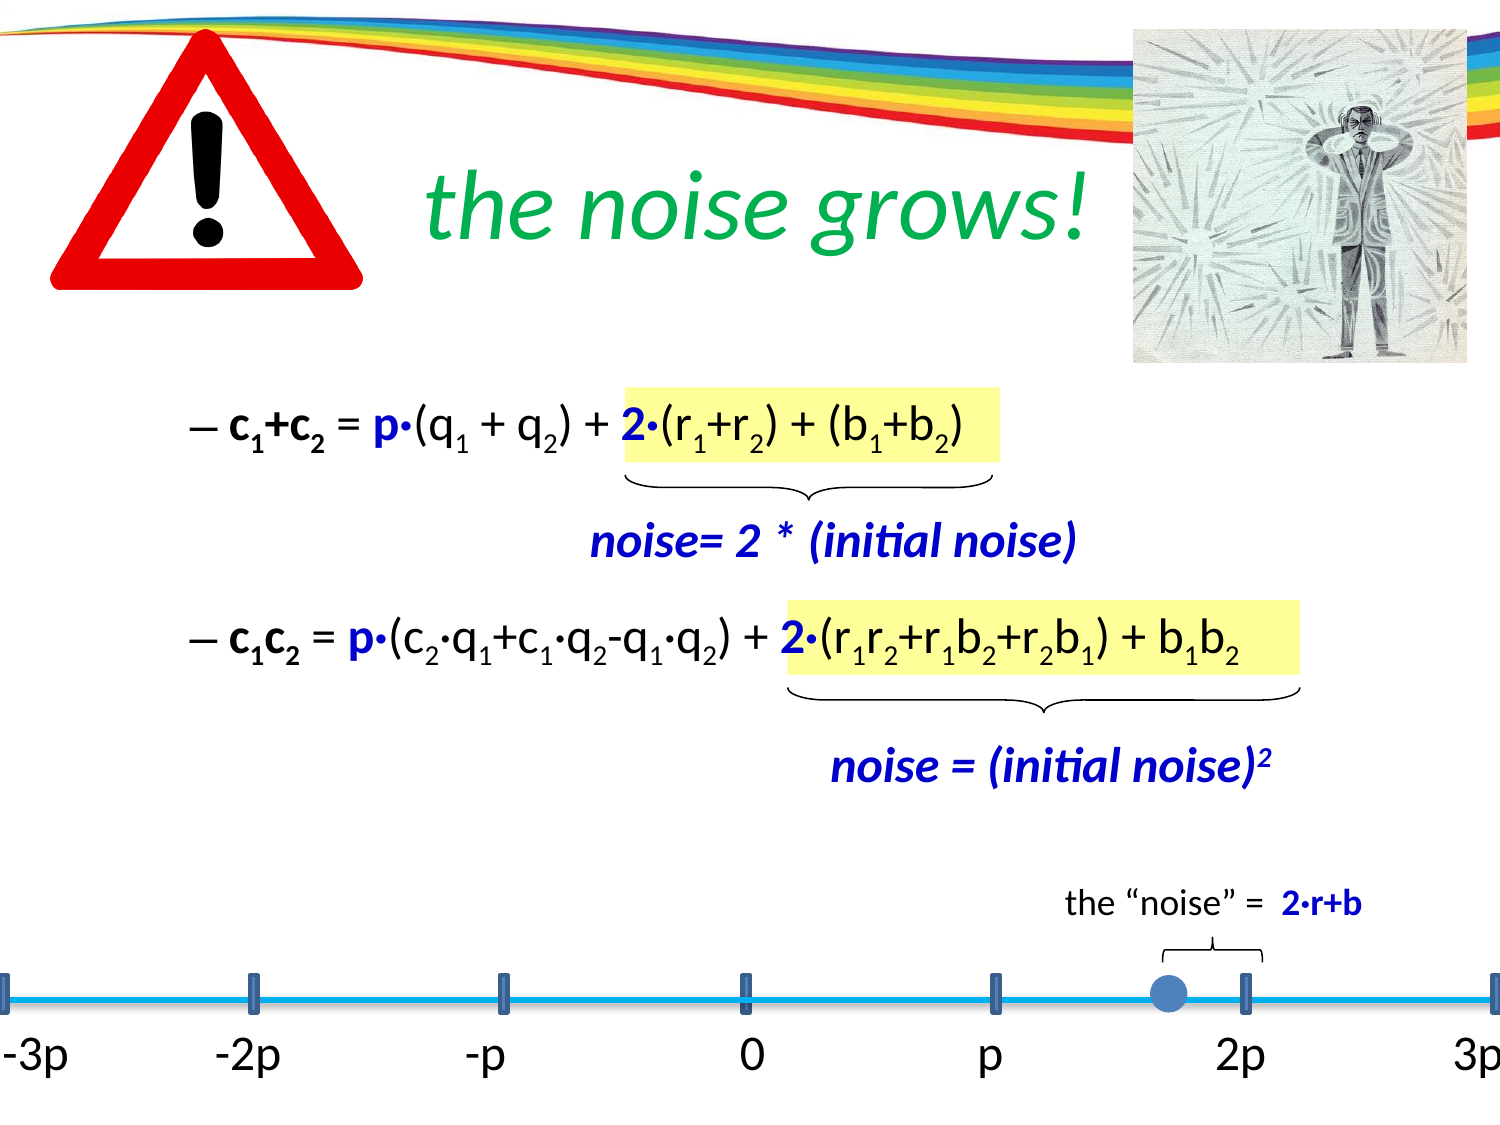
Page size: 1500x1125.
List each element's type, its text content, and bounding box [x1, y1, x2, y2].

text_box noise= 2 * (initial noise) [574, 499, 1107, 562]
text_box [1161, 938, 1264, 963]
text_box c1c2 = p·(c2·q1+c1·q2-q1·q2) + 2·(r1r2+r1b2+r2b1) + b1b2 [174, 562, 1500, 713]
picture [0, 0, 1500, 563]
text_box noise = (initial noise)2 [815, 724, 1325, 800]
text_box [0, 974, 1500, 1101]
text_box the “noise” = 2·r+b [1050, 862, 1388, 938]
text_box [625, 474, 993, 500]
text_box the noise grows! [407, 149, 1127, 250]
text_box c1+c2 = p·(q1 + q2) + 2·(r1+r2) + (b1+b2) [174, 375, 1350, 475]
